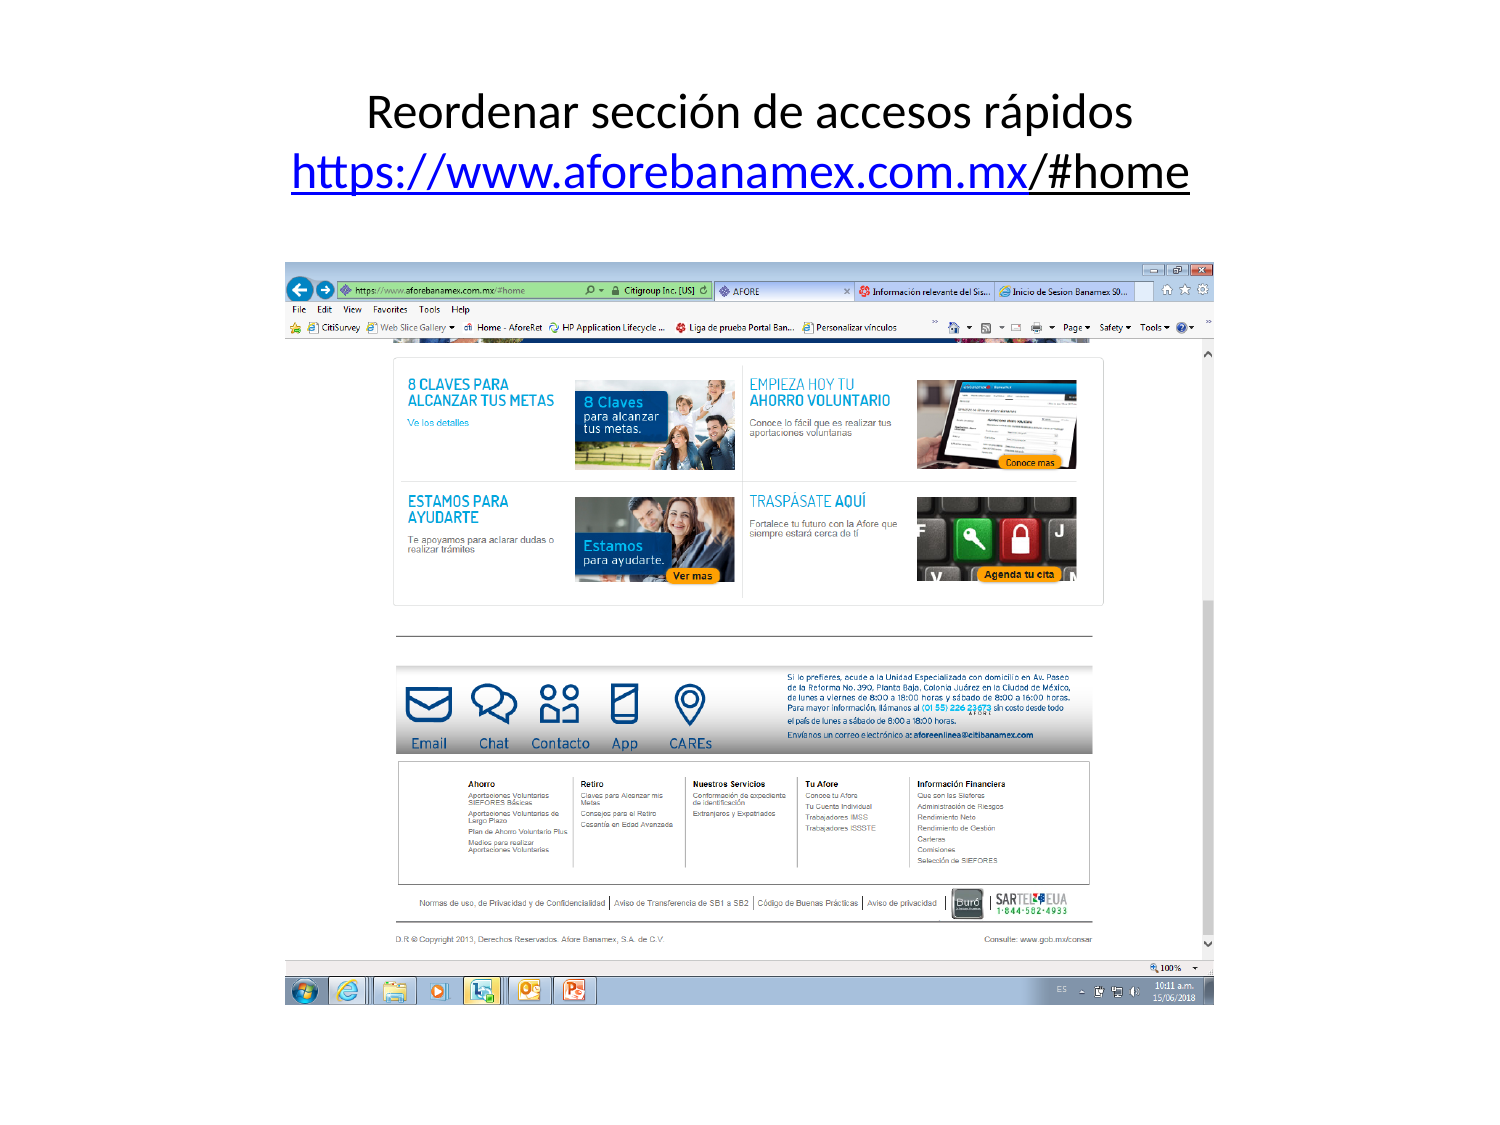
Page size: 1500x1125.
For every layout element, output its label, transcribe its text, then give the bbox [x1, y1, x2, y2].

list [285, 262, 1215, 1006]
title Reordenar sección de accesos rápidos https://www.aforebanamex.com.mx/#home [75, 45, 1425, 233]
